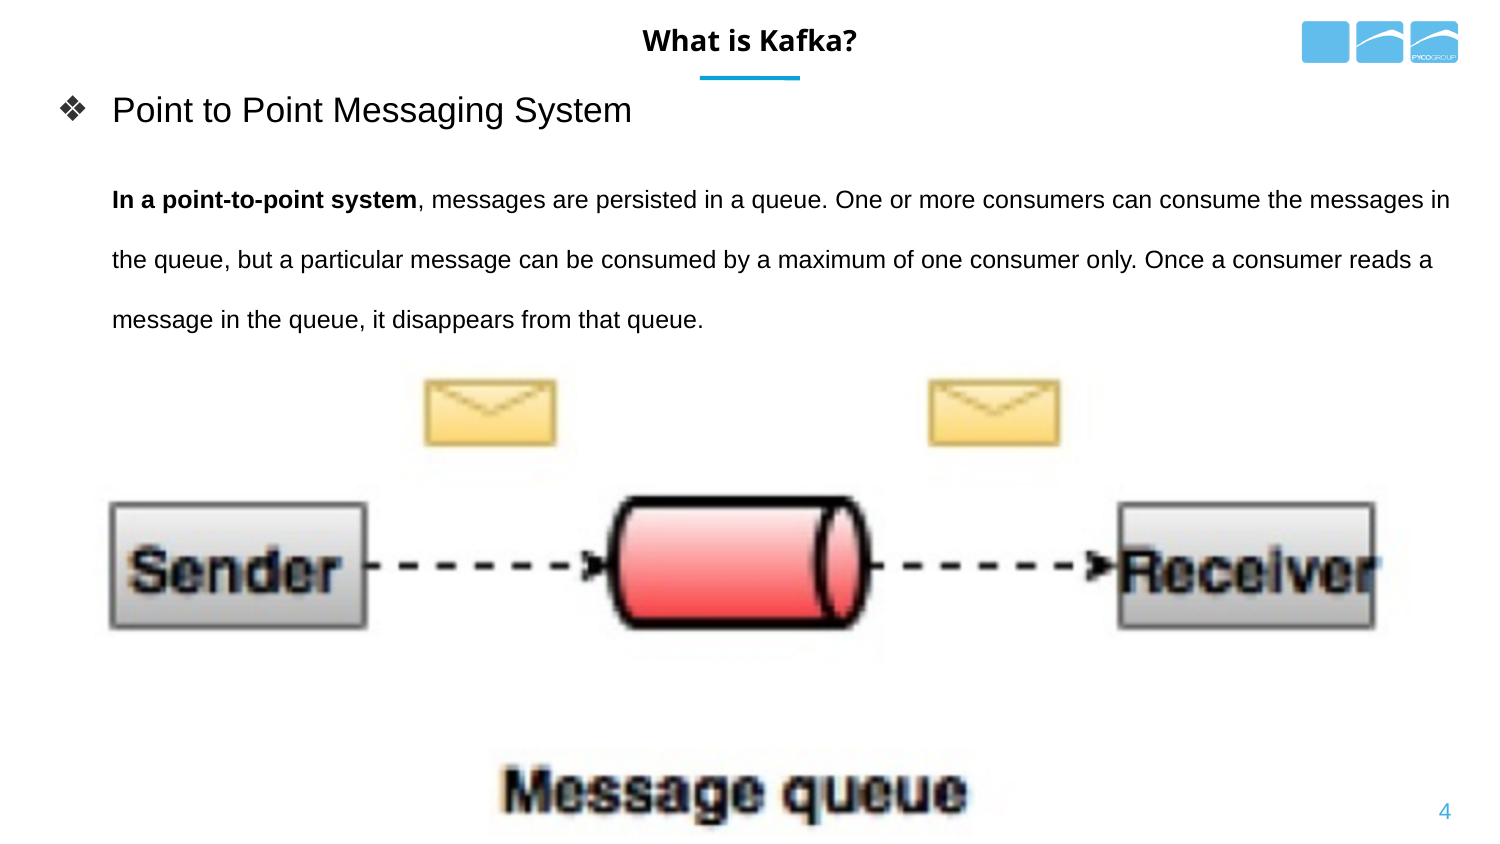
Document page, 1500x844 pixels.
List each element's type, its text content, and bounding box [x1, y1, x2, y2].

list Point to Point Messaging System In a point-to-point system, messages are persisted in a queue. One or more consumers can consume the messages in the queue, but a particular message can be consumed by a maximum of one consumer only. Once a consumer reads a message in the queue, it disappears from that queue. [24, 74, 1476, 809]
picture [1298, 19, 1461, 66]
title What is Kafka? [75, 10, 1425, 74]
picture [62, 362, 1413, 840]
